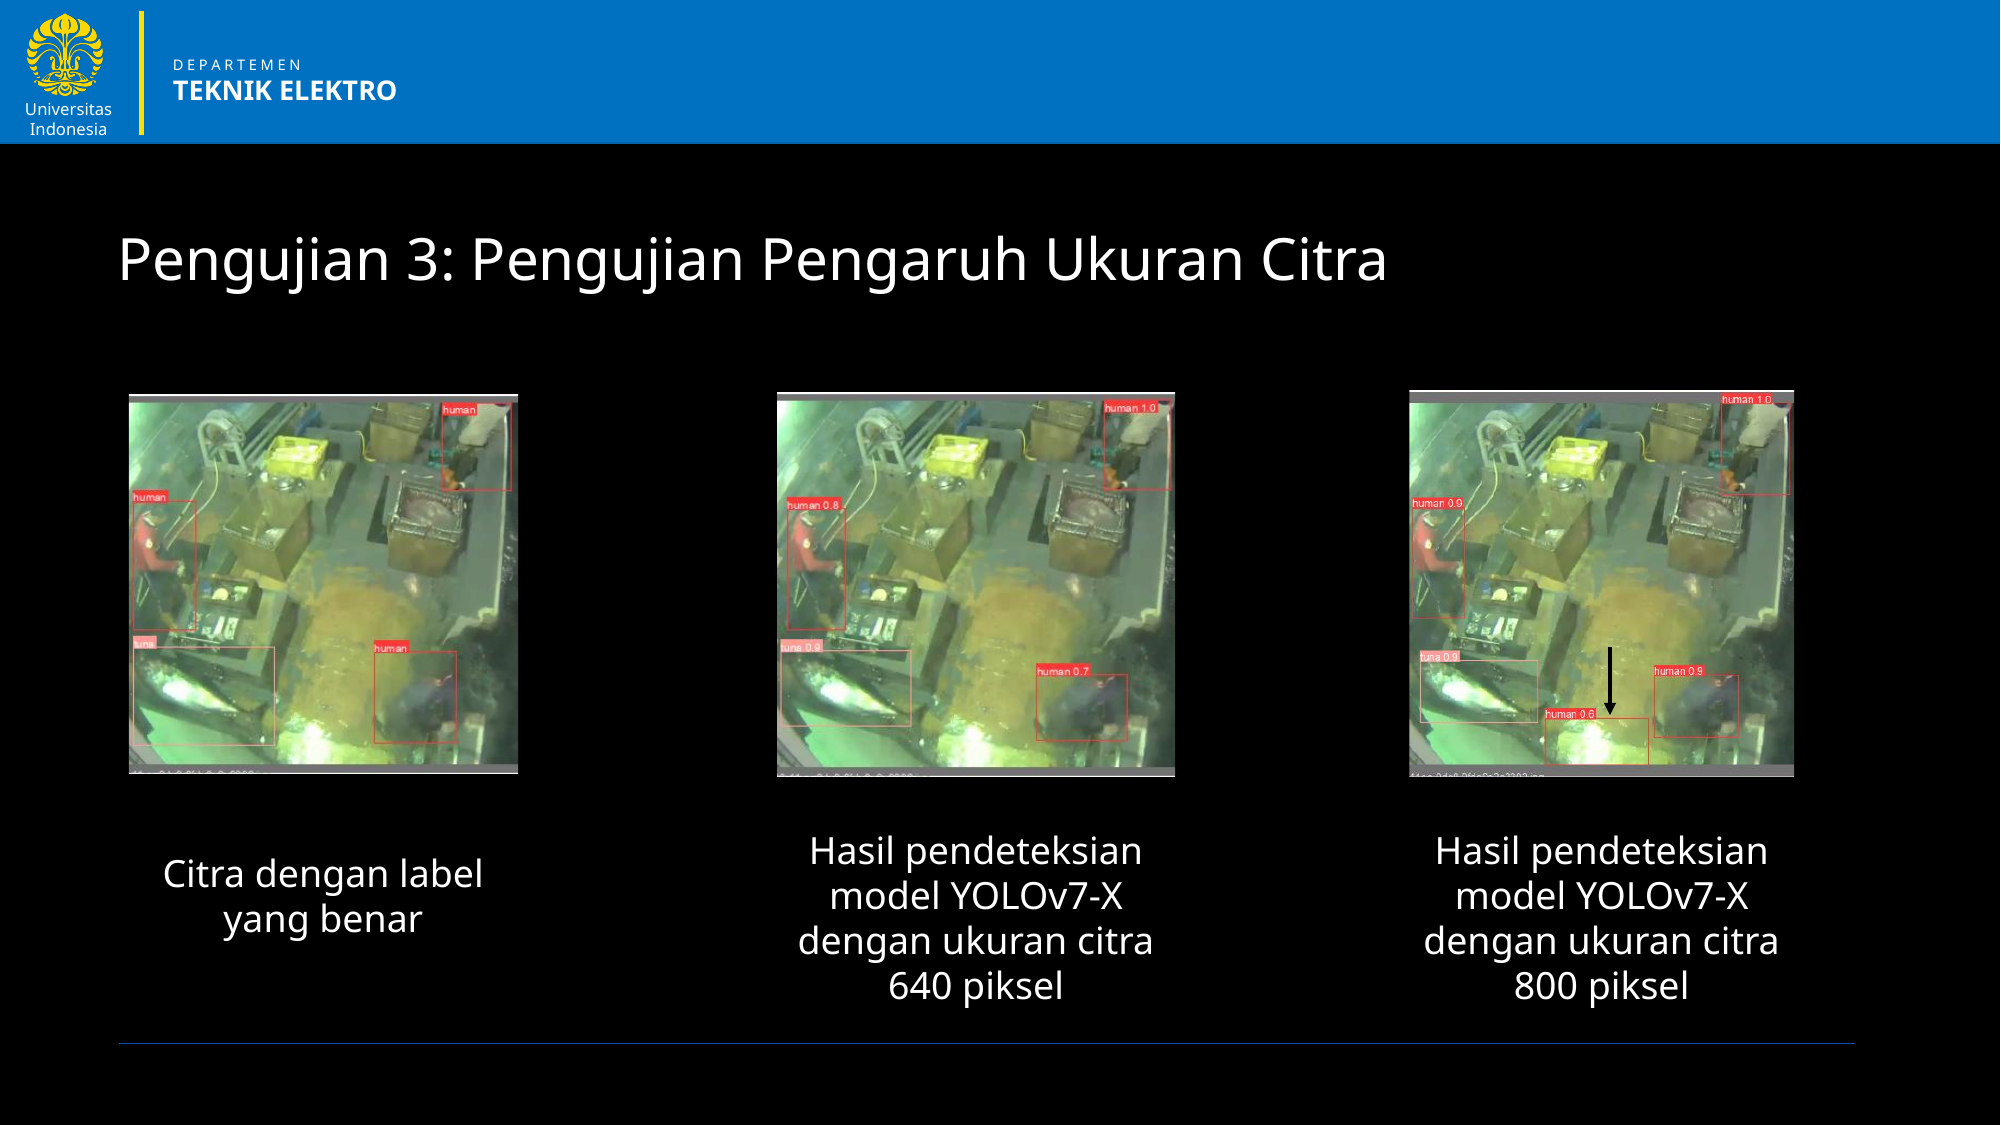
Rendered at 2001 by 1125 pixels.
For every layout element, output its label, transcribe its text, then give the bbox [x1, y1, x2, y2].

text_box Hasil pendeteksian model YOLOv7-X dengan ukuran citra 640 piksel [757, 819, 1195, 1015]
picture [0, 0, 2000, 144]
text_box Citra dengan label yang benar [102, 842, 545, 948]
picture [776, 392, 1176, 777]
picture [128, 394, 519, 774]
picture [1409, 390, 1795, 777]
text_box Pengujian 3: Pengujian Pengaruh Ukuran Citra [102, 214, 1745, 300]
text_box Hasil pendeteksian model YOLOv7-X dengan ukuran citra 800 piksel [1383, 819, 1821, 1015]
